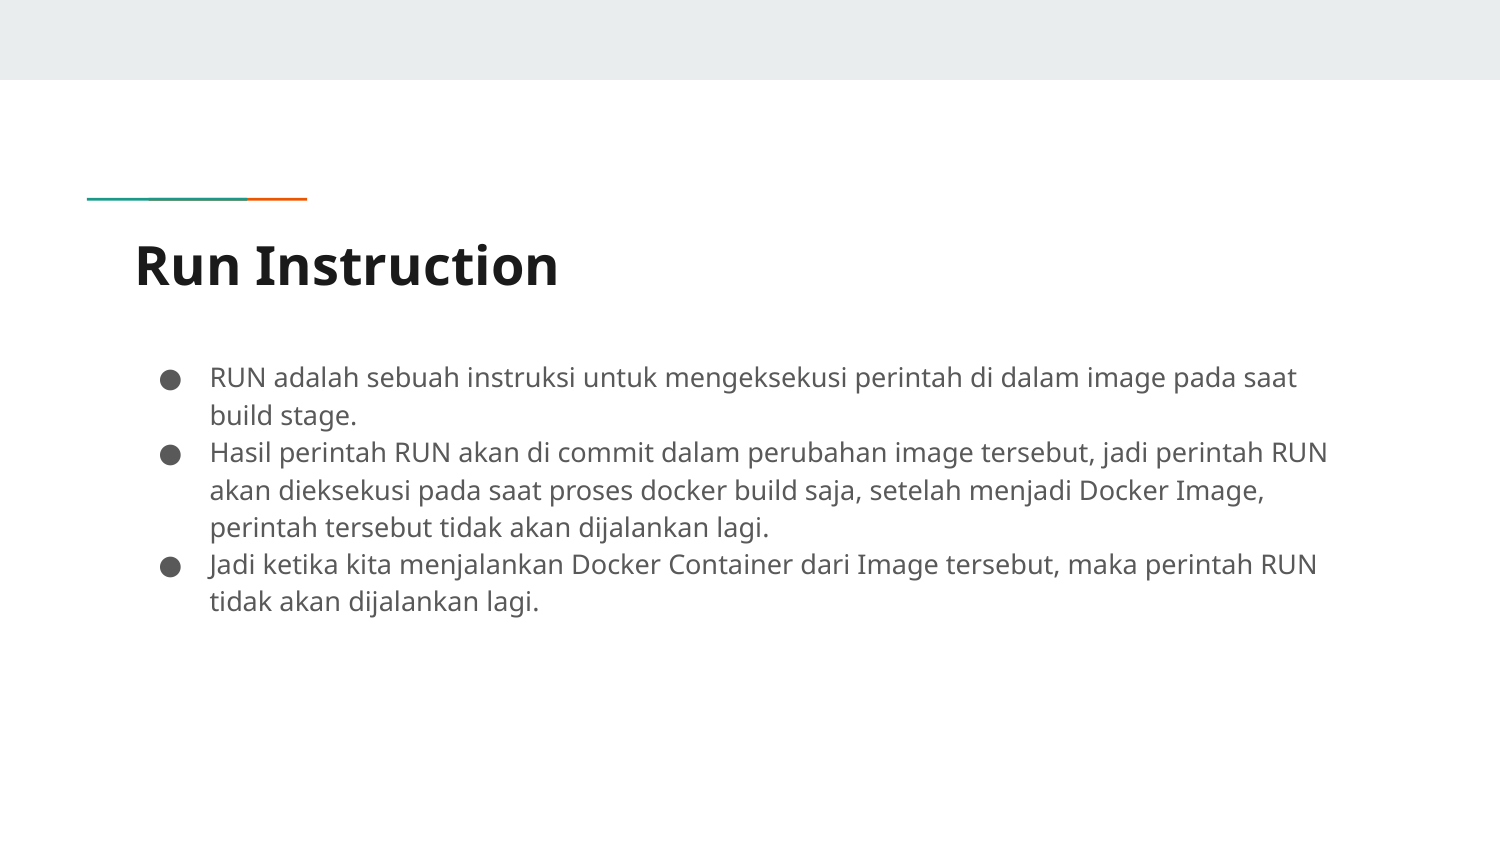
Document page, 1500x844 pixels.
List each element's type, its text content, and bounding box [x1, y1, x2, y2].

list RUN adalah sebuah instruksi untuk mengeksekusi perintah di dalam image pada saat build stage. Hasil perintah RUN akan di commit dalam perubahan image tersebut, jadi perintah RUN akan dieksekusi pada saat proses docker build saja, setelah menjadi Docker Image, perintah tersebut tidak akan dijalankan lagi. Jadi ketika kita menjalankan Docker Container dari Image tersebut, maka perintah RUN tidak akan dijalankan lagi. [119, 341, 1381, 712]
title Run Instruction [119, 216, 1381, 305]
